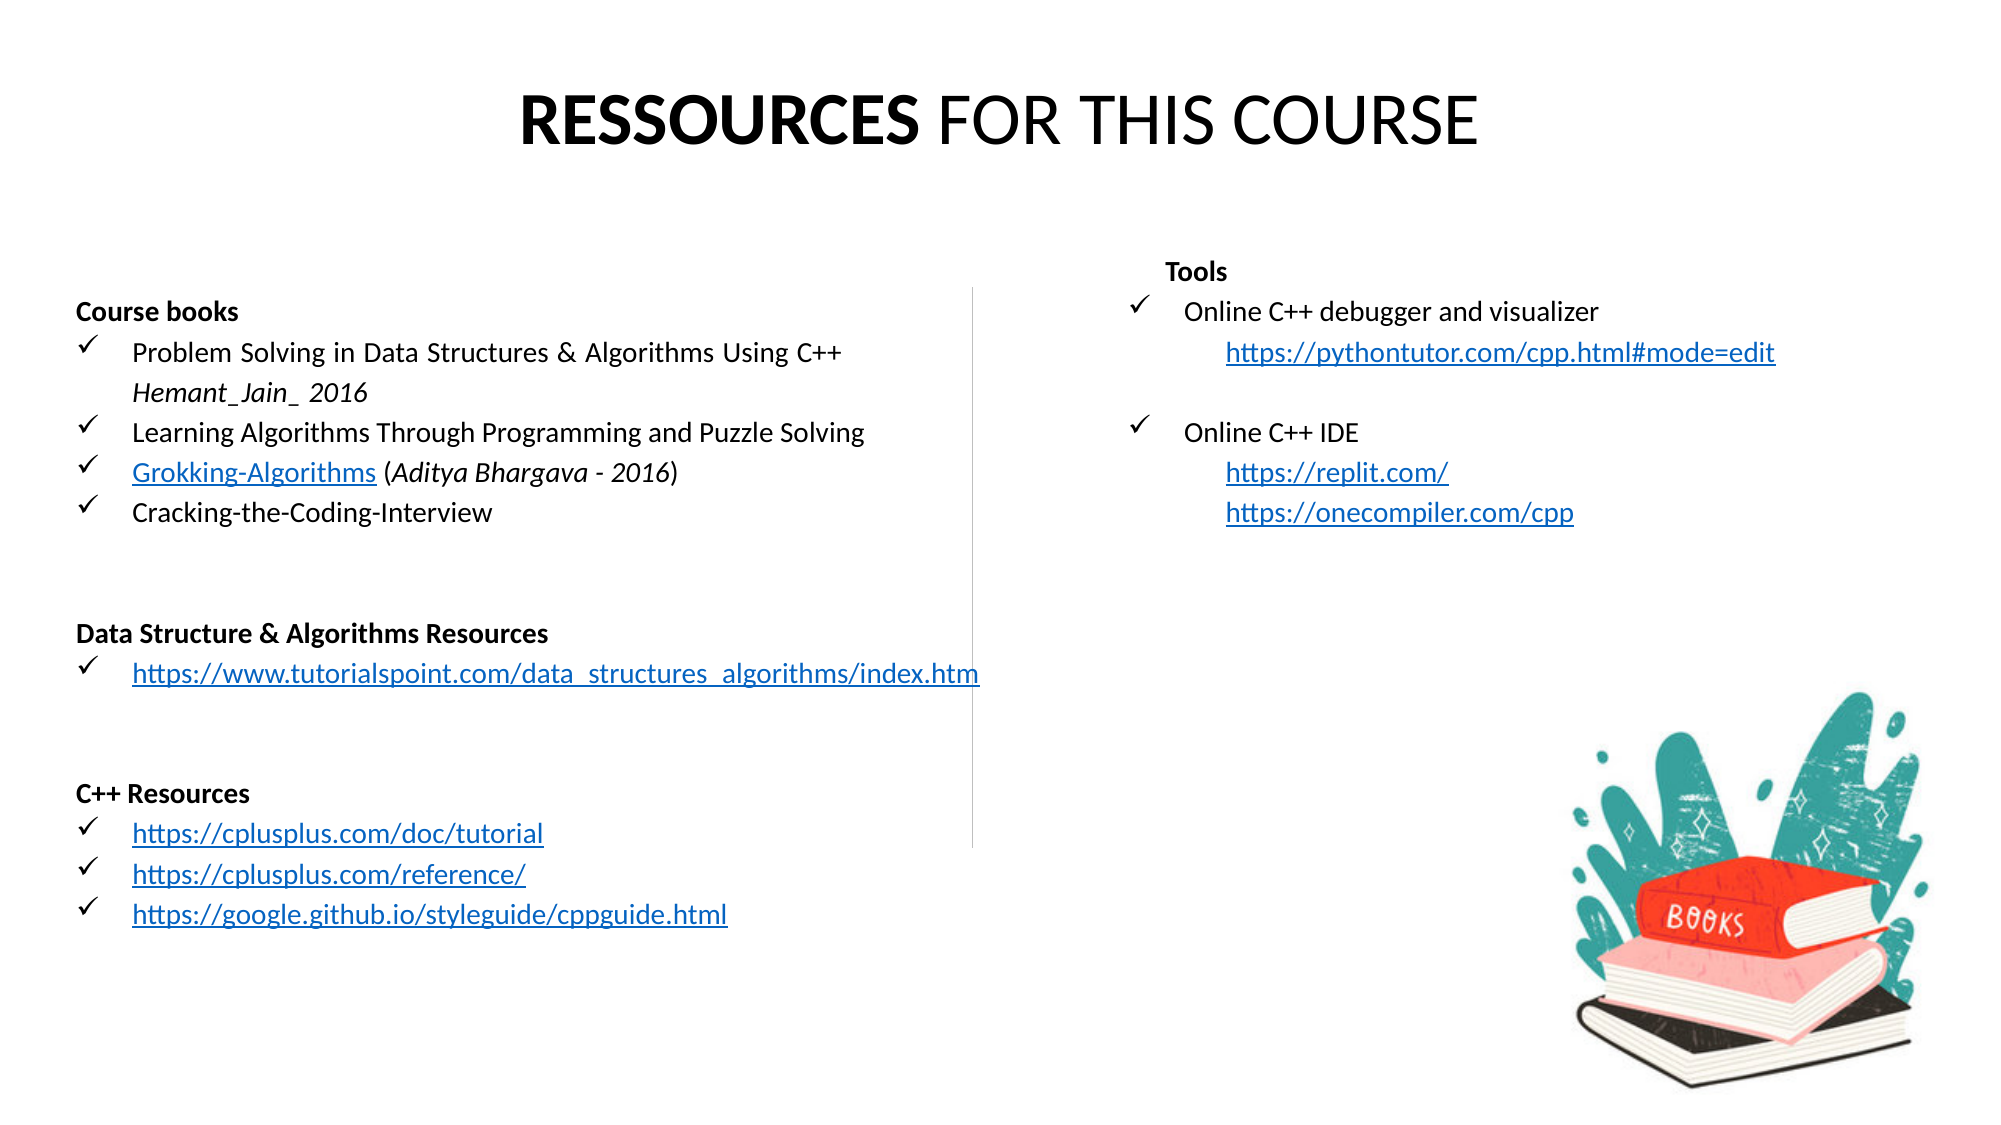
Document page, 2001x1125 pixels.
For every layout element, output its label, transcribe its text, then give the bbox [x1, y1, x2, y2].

text_box Course books Problem Solving in Data Structures & Algorithms Using C++ Hemant_Jain_ 2016 Learning Algorithms Through Programming and Puzzle Solving Grokking-Algorithms (Aditya Bhargava - 2016) Cracking-the-Coding-Interview Data Structure & Algorithms Resources https://www.tutorialspoint.com/data_structures_algorithms/index.htm C++ Resources https://cplusplus.com/doc/tutorial https://cplusplus.com/reference/ https://google.github.io/styleguide/cppguide.html [61, 240, 1061, 978]
picture [1522, 643, 1957, 1098]
text_box RESSOURCES FOR THIS COURSE [481, 61, 1519, 167]
text_box Tools Online C++ debugger and visualizer https://pythontutor.com/cpp.html#mode=edit Online C++ IDE https://replit.com/ https://onecompiler.com/cpp [1113, 240, 2000, 617]
